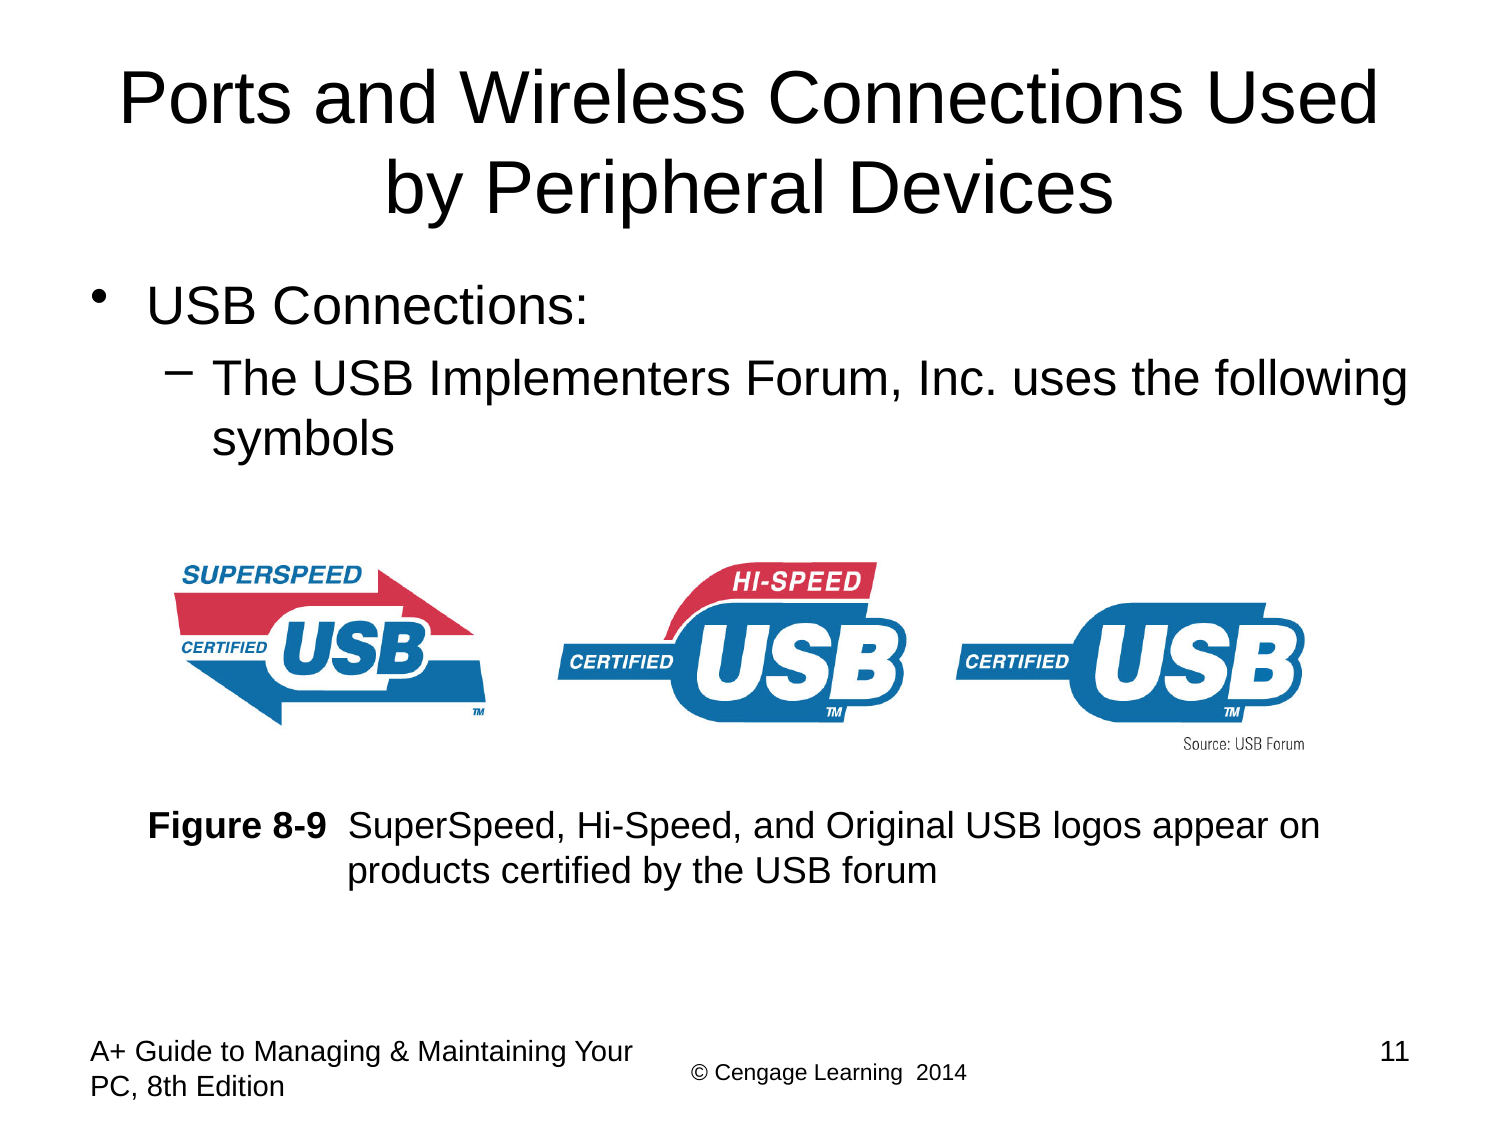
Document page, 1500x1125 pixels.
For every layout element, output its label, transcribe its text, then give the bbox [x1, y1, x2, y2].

list USB Connections: The USB Implementers Forum, Inc. uses the following symbols [75, 262, 1425, 1005]
title Ports and Wireless Connections Used by Peripheral Devices [75, 45, 1425, 233]
picture [174, 562, 1305, 751]
text_box Figure 8-9 SuperSpeed, Hi-Speed, and Original USB logos appear on products certified by the USB forum [132, 793, 1347, 899]
footer A+ Guide to Managing & Maintaining Your PC, 8th Edition [74, 1024, 676, 1103]
slide_number 11 [1074, 1024, 1426, 1103]
